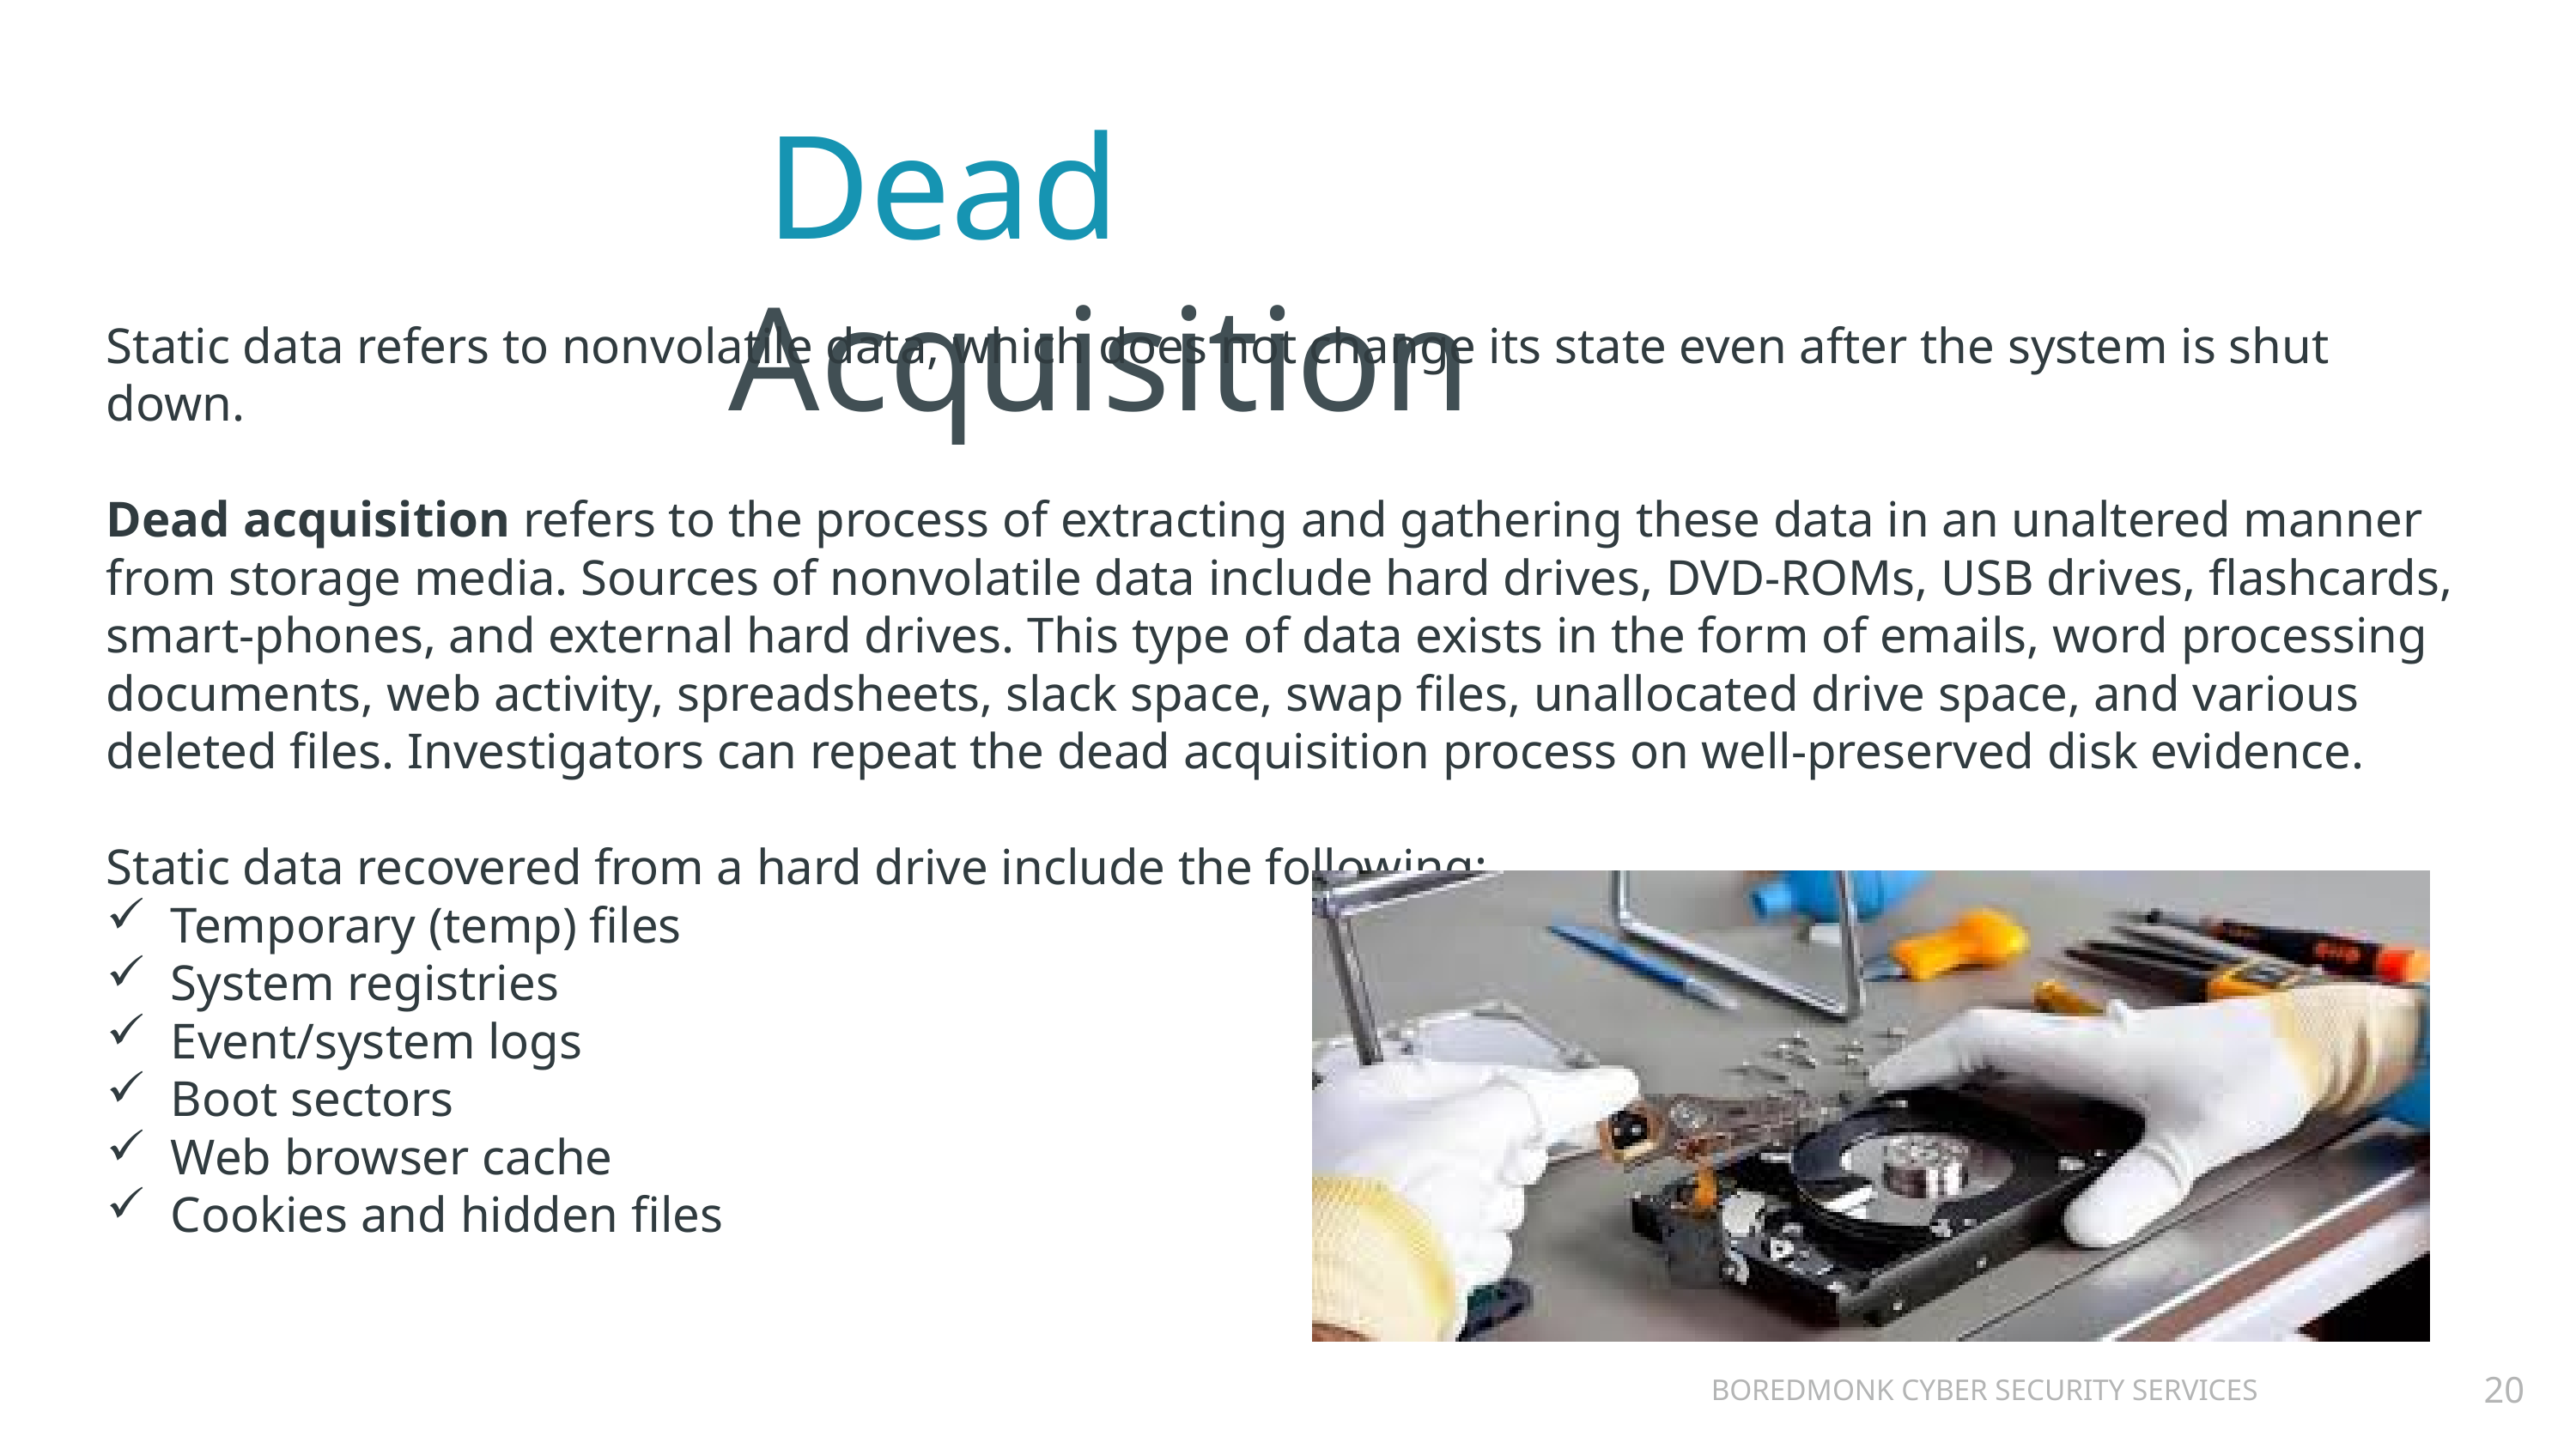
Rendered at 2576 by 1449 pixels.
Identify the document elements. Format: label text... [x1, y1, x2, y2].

picture [1312, 870, 2430, 1342]
footer BOREDMONK CYBER SECURITY SERVICES [1550, 1353, 2420, 1430]
slide_number 20 [2434, 1353, 2525, 1430]
text_box Dead Acquisition [716, 89, 1860, 308]
text_box Static data refers to nonvolatile data, which does not change its state even after the system is shut down. Dead acquisition refers to the process of extracting and gathering these data in an unaltered manner from storage media. Sources of nonvolatile data include hard drives, DVD-ROMs, USB drives, flashcards, smart-phones, and external hard drives. This type of data exists in the form of emails, word processing documents, web activity, spreadsheets, slack space, swap files, unallocated drive space, and various deleted files. Investigators can repeat the dead acquisition process on well-preserved disk evidence. Static data recovered from a hard drive include the following: Temporary (temp) files System registries Event/system logs Boot sectors Web browser cache Cookies and hidden files [94, 308, 2482, 1249]
